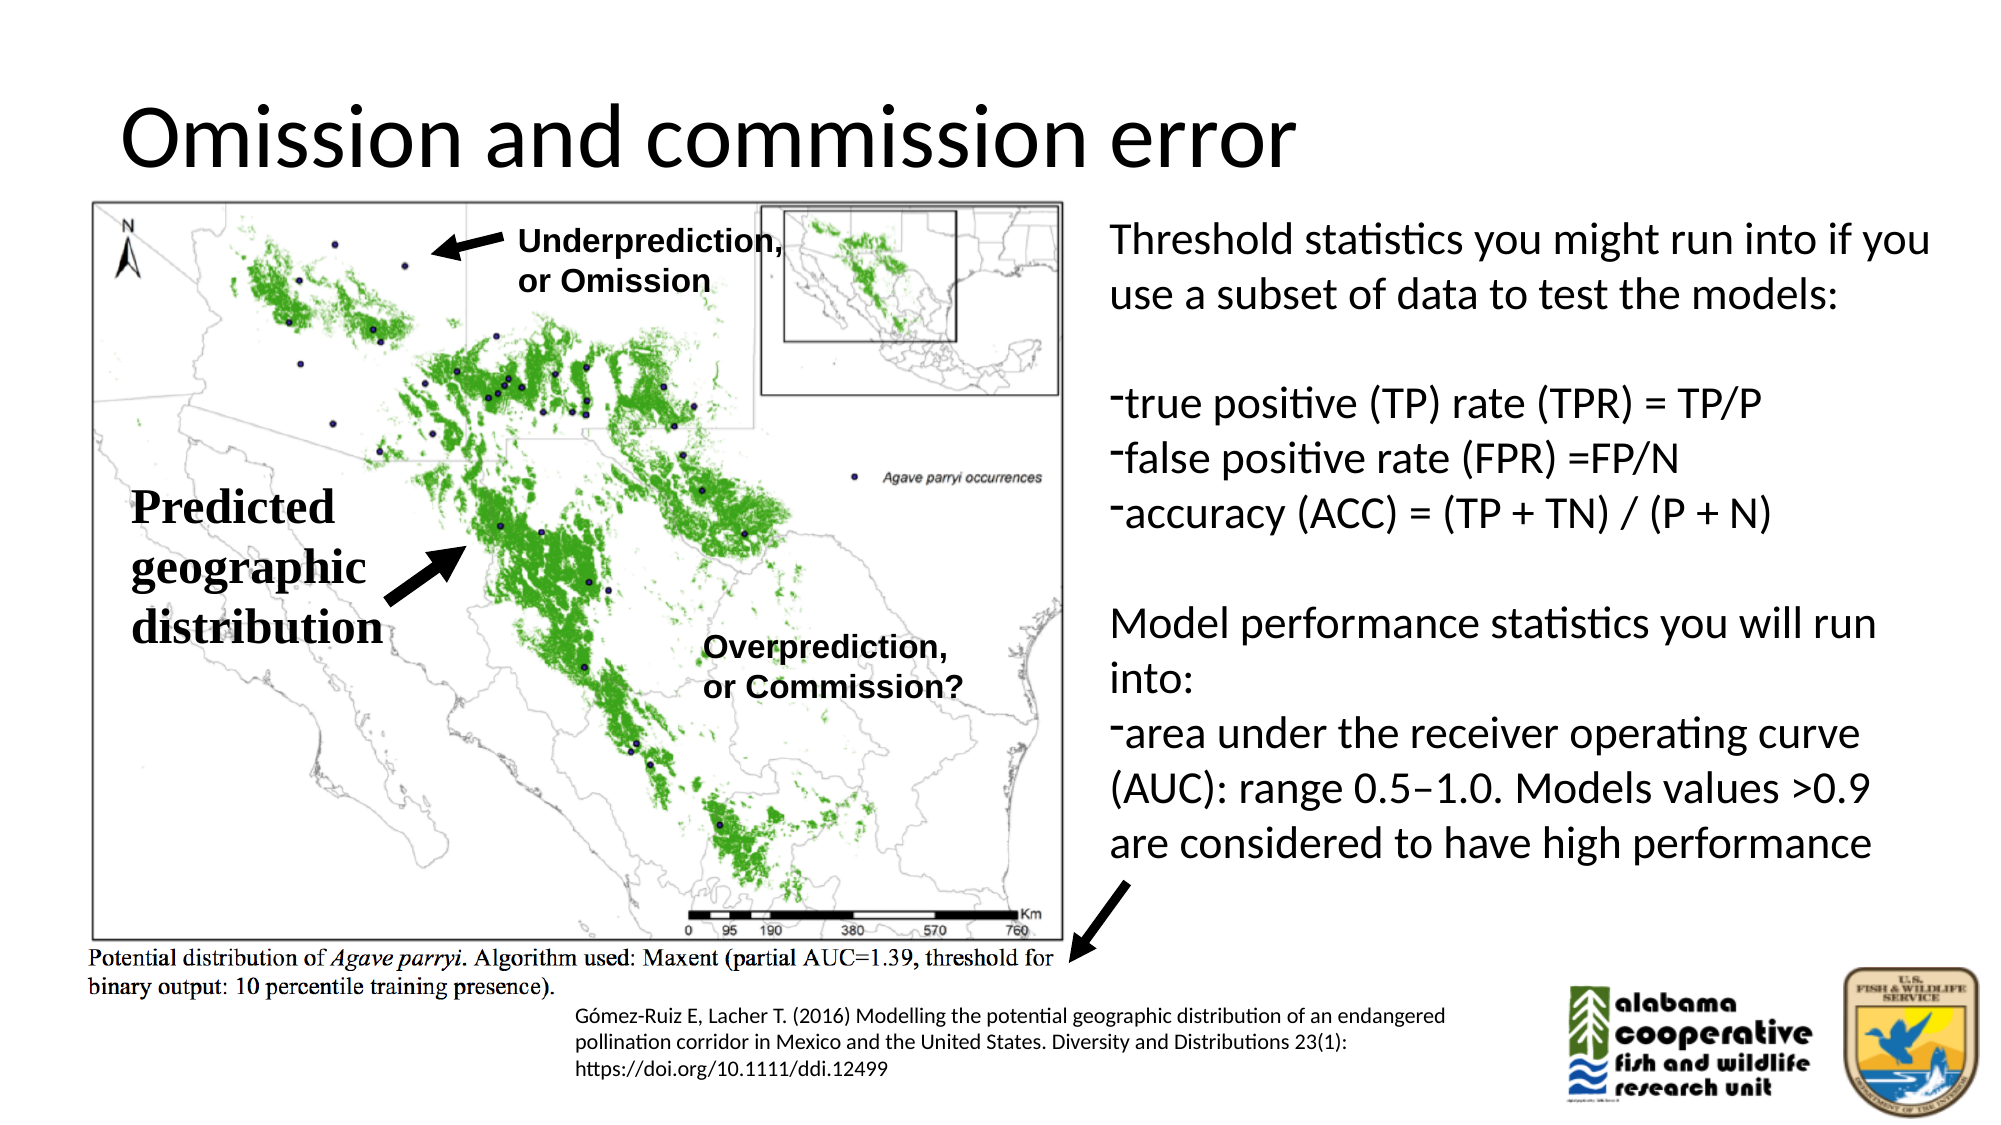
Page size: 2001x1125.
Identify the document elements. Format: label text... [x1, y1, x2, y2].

picture [0, 171, 1171, 1033]
text_box Gómez-Ruiz E, Lacher T. (2016) Modelling the potential geographic distribution of an endangered pollination corridor in Mexico and the United States. Diversity and Distributions 23(1): https://doi.org/10.1111/ddi.12499 [560, 993, 1561, 1089]
text_box Omission and commission error [99, 37, 1900, 200]
picture [1842, 966, 1980, 1119]
picture [1551, 973, 1834, 1119]
text_box Threshold statistics you might run into if you use a subset of data to test the models: true positive (TP) rate (TPR) = TP/P false positive rate (FPR) =FP/N accuracy (ACC) = (TP + TN) / (P + N) Model performance statistics you will run into: area under the receiver operating curve (AUC): range 0.5–1.0. Models values >0.9 are considered to have high performance [1171, 200, 1950, 876]
